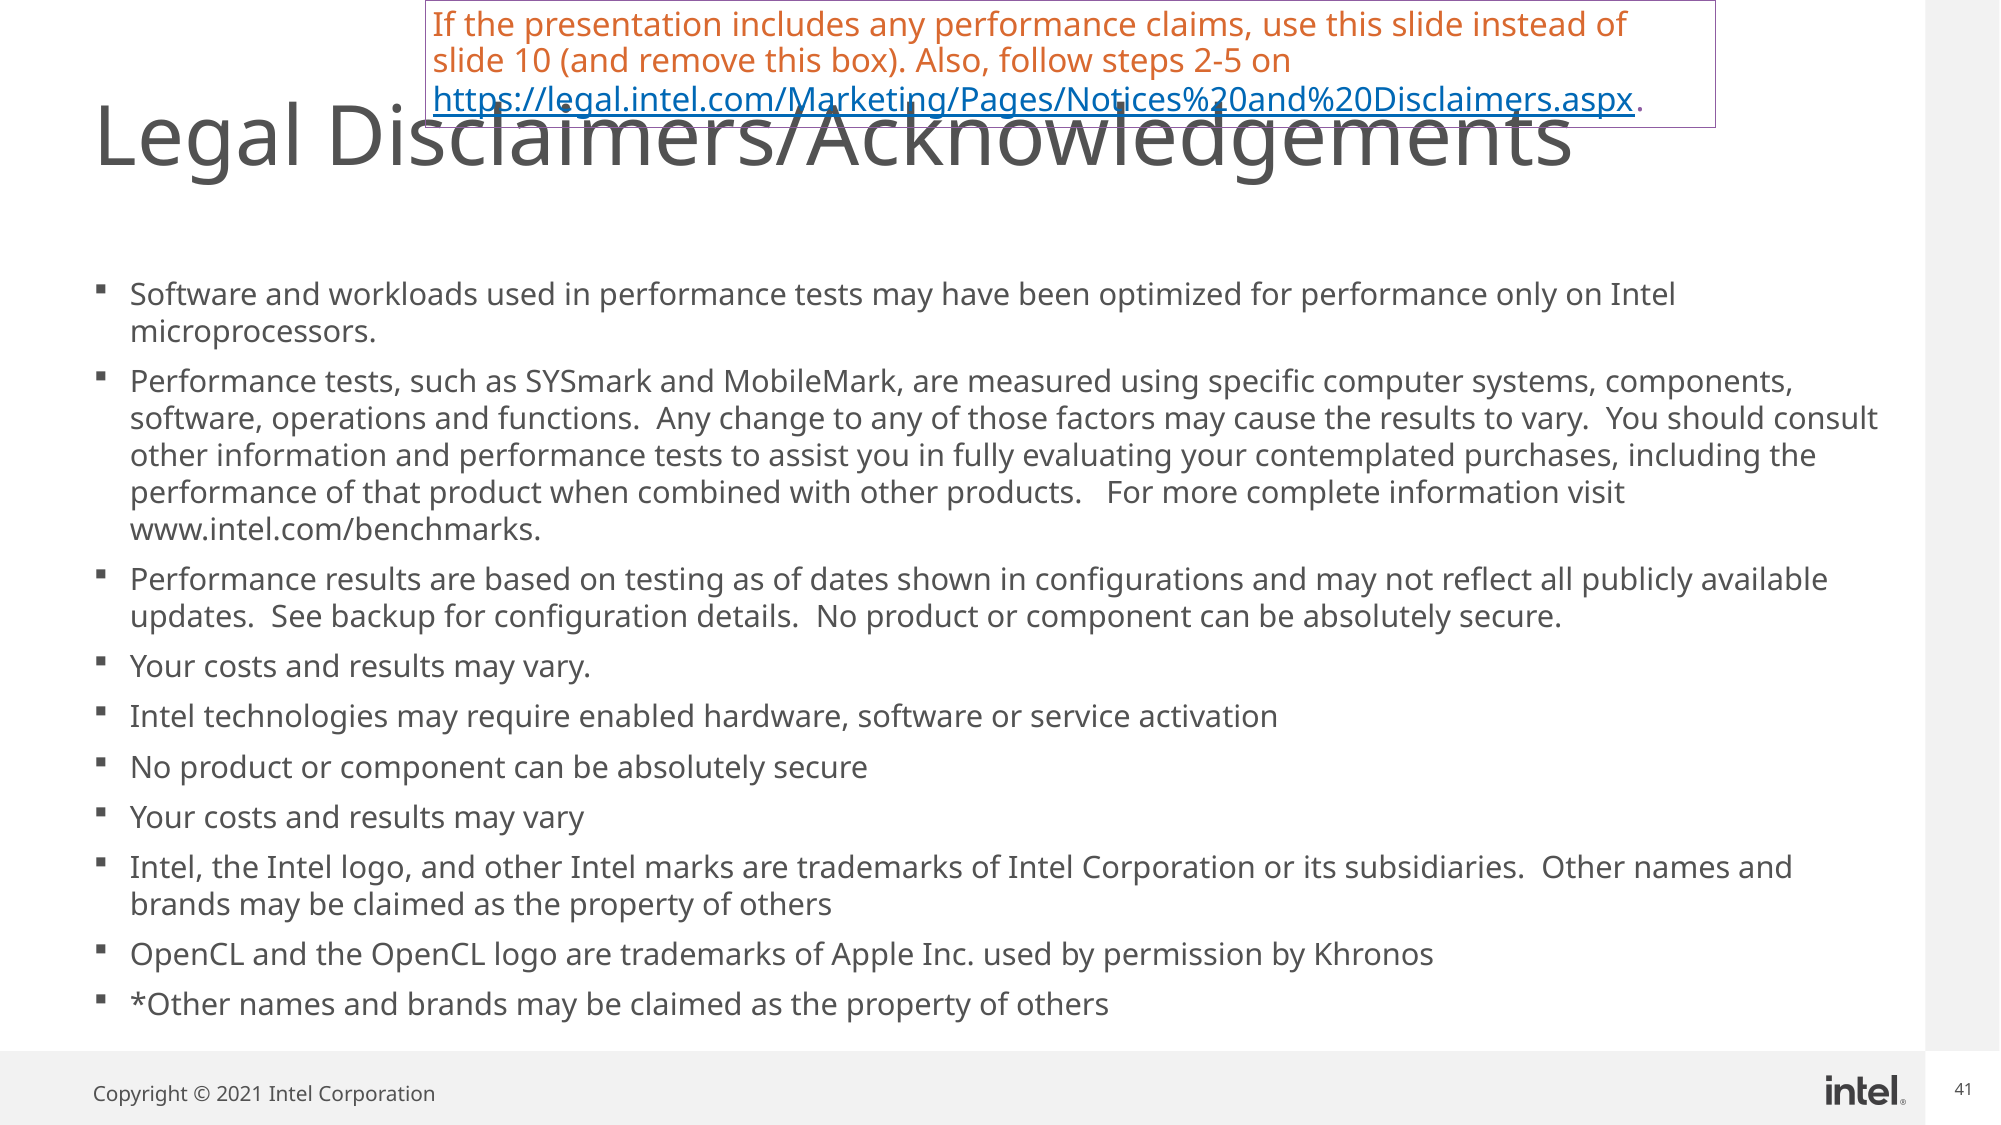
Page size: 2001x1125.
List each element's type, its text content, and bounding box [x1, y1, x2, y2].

picture [1826, 1075, 1906, 1105]
list Software and workloads used in performance tests may have been optimized for performance only on Intel microprocessors. Performance tests, such as SYSmark and MobileMark, are measured using specific computer systems, components, software, operations and functions. Any change to any of those factors may cause the results to vary. You should consult other information and performance tests to assist you in fully evaluating your contemplated purchases, including the performance of that product when combined with other products. For more complete information visit www.intel.com/benchmarks. Performance results are based on testing as of dates shown in configurations and may not reflect all publicly available ​updates. See backup for configuration details. No product or component can be absolutely secure. Your costs and results may vary. Intel technologies may require enabled hardware, software or service activation No product or component can be absolutely secure Your costs and results may vary Intel, the Intel logo, and other Intel marks are trademarks of Intel Corporation or its subsidiaries. Other names and brands may be claimed as the property of others OpenCL and the OpenCL logo are trademarks of Apple Inc. used by permission by Khronos *Other names and brands may be claimed as the property of others [93, 273, 1901, 1026]
text_box If the presentation includes any performance claims, use this slide instead of slide 10 (and remove this box). Also, follow steps 2-5 on https://legal.intel.com/Marketing/Pages/Notices%20and%20Disclaimers.aspx. [425, 0, 1716, 128]
title Legal Disclaimers/Acknowledgements [93, 93, 1901, 251]
